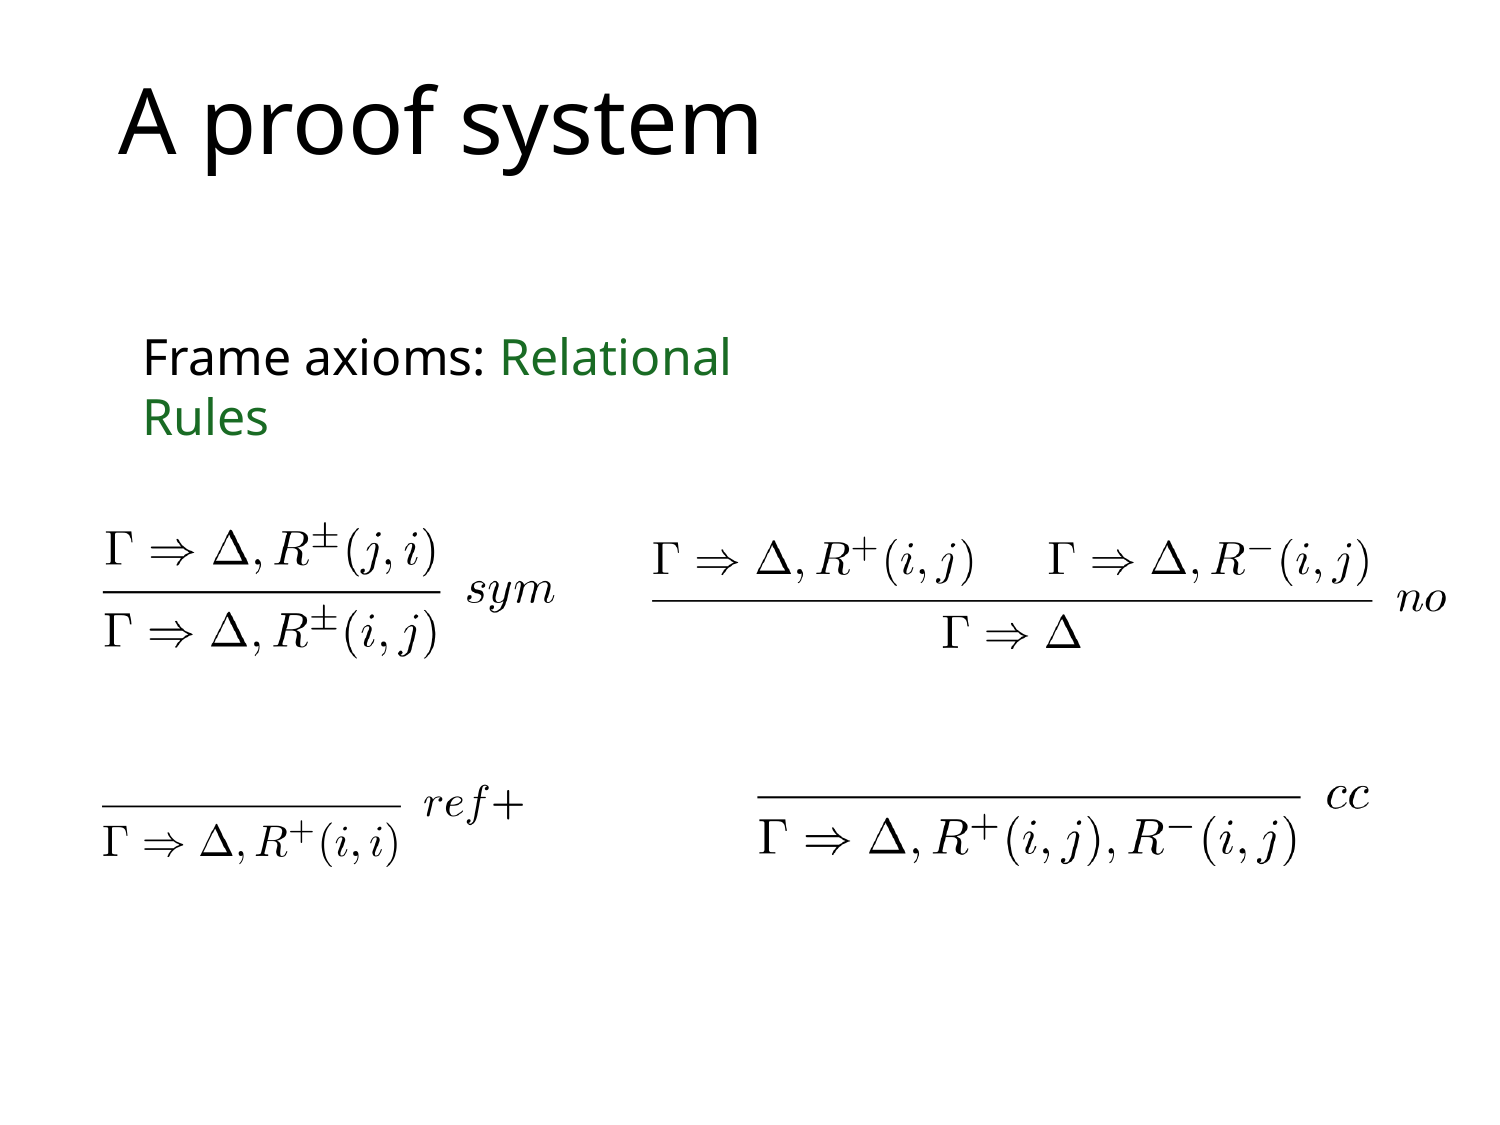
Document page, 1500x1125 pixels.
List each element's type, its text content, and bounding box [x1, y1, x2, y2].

title A proof system [103, 59, 1397, 278]
picture [70, 764, 544, 905]
picture [636, 521, 1463, 663]
picture [727, 757, 1411, 912]
picture [70, 510, 582, 675]
text_box Frame axioms: Relational Rules [127, 310, 878, 461]
